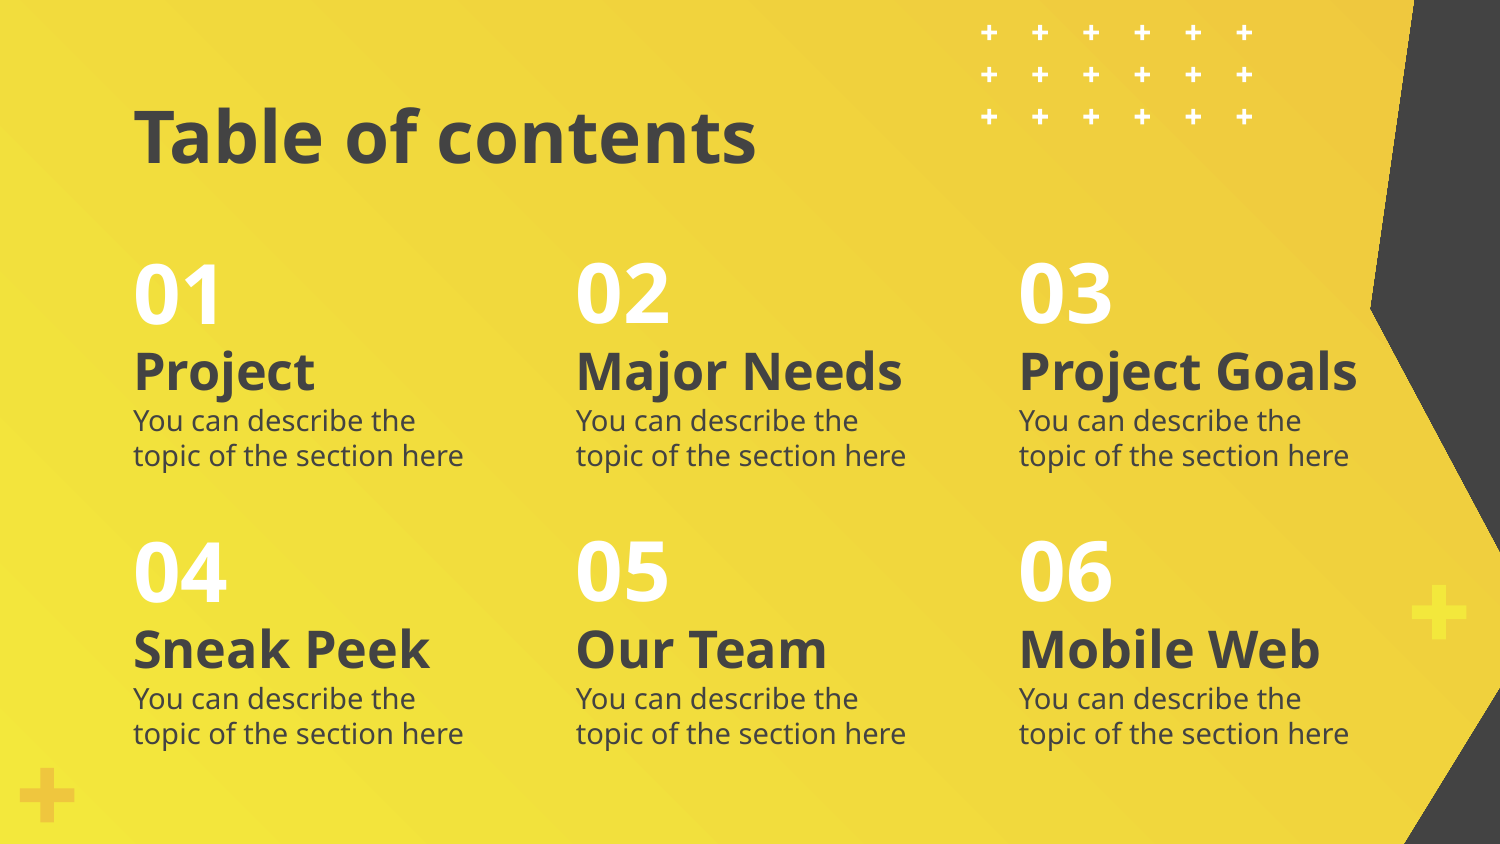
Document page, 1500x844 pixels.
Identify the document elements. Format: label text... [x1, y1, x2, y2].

subtitle You can describe the topic of the section here [1003, 675, 1382, 756]
subtitle You can describe the topic of the section here [118, 397, 497, 477]
title Table of contents [118, 76, 1382, 170]
title Our Team [560, 604, 940, 675]
title Sneak Peek [118, 604, 497, 675]
title 06 [1003, 524, 1313, 612]
title 03 [1003, 247, 1313, 334]
title 05 [560, 524, 870, 612]
subtitle You can describe the topic of the section here [560, 397, 940, 477]
subtitle You can describe the topic of the section here [560, 675, 940, 756]
title 02 [560, 247, 870, 334]
title Mobile Web [1003, 604, 1382, 675]
title Project [118, 326, 497, 397]
subtitle You can describe the topic of the section here [1003, 397, 1382, 477]
title Project Goals [1003, 326, 1382, 397]
title Major Needs [560, 326, 940, 397]
title 04 [118, 525, 428, 613]
title 01 [118, 248, 428, 335]
subtitle You can describe the topic of the section here [118, 675, 497, 756]
